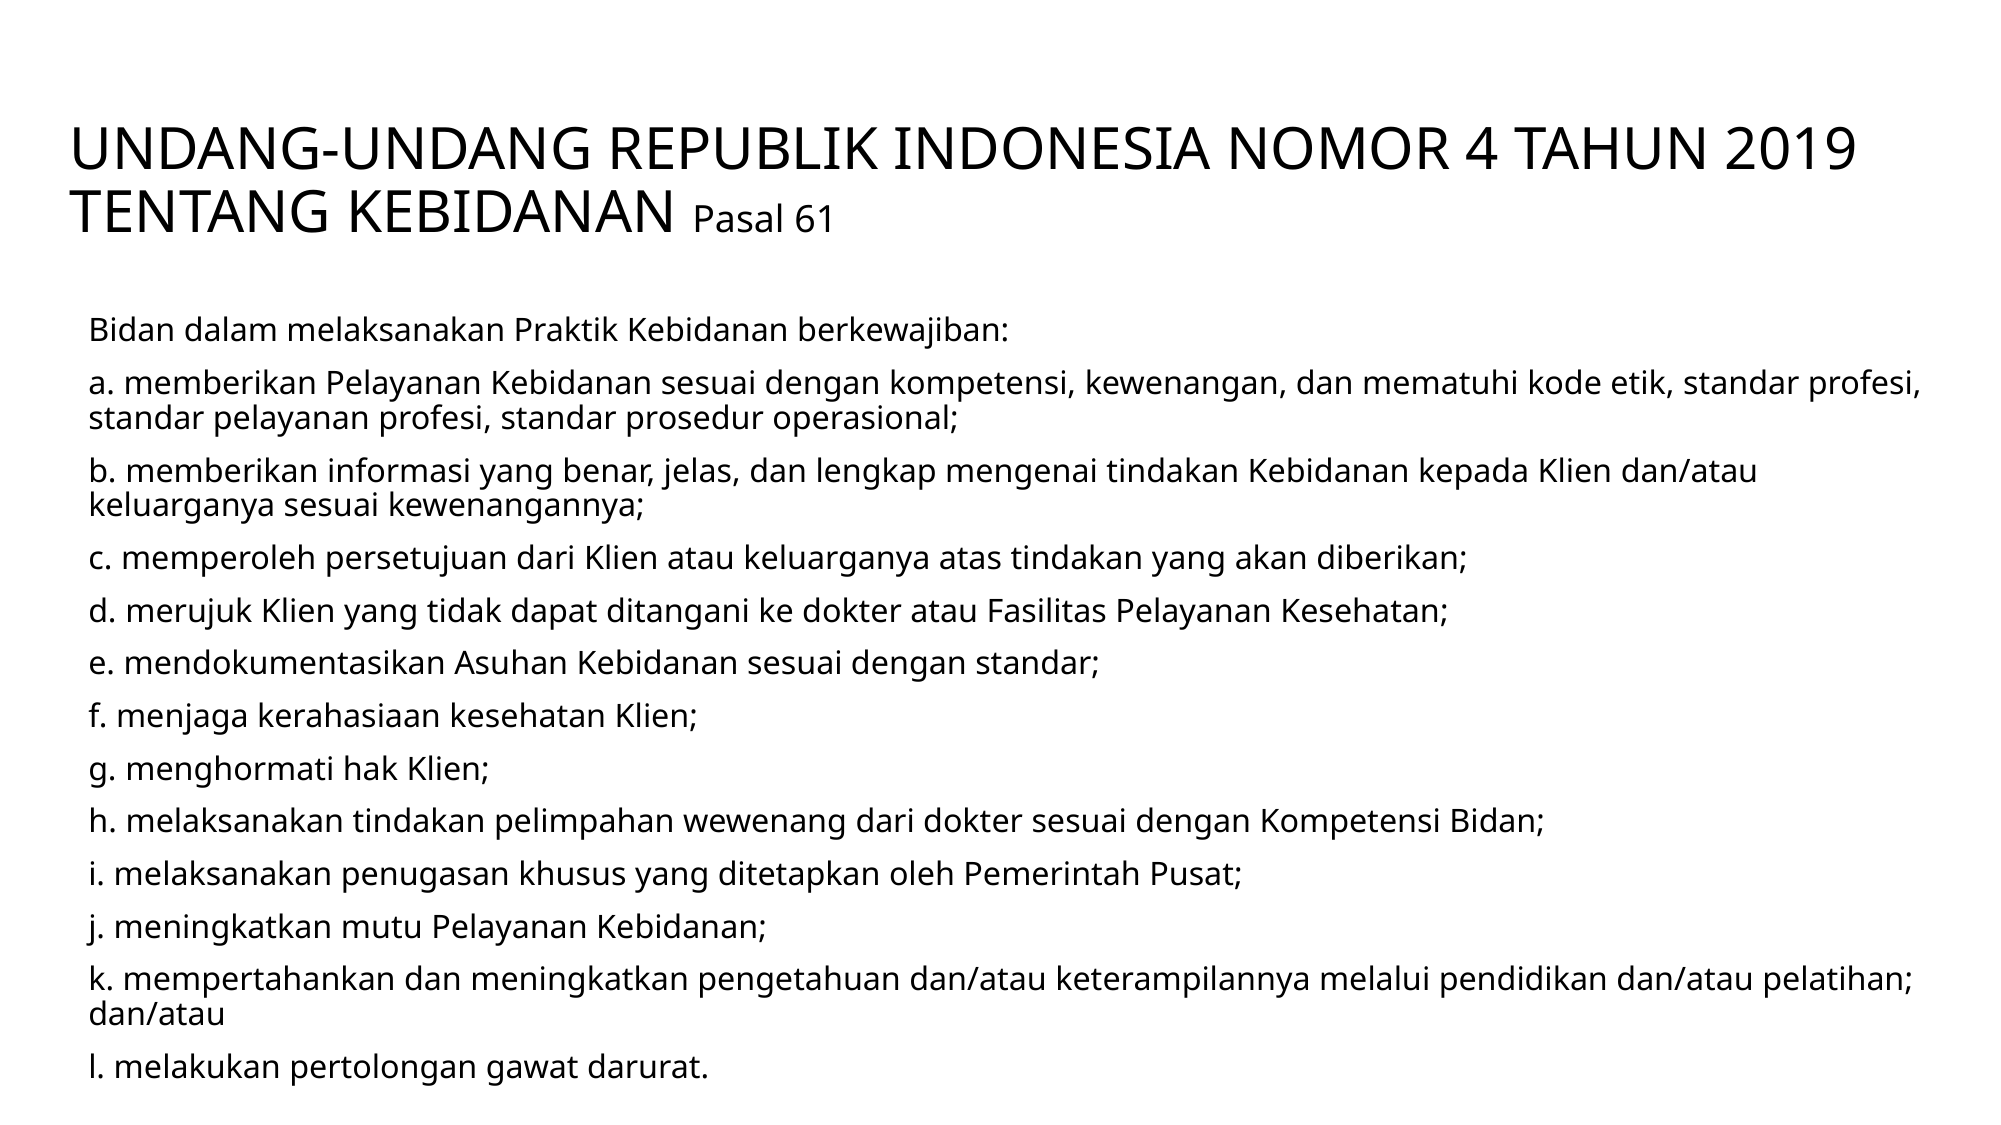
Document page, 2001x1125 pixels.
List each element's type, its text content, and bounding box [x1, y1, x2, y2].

title UNDANG-UNDANG REPUBLIK INDONESIA NOMOR 4 TAHUN 2019 TENTANG KEBIDANAN Pasal 61 [54, 171, 1940, 264]
list Bidan dalam melaksanakan Praktik Kebidanan berkewajiban: a. memberikan Pelayanan Kebidanan sesuai dengan kompetensi, kewenangan, dan mematuhi kode etik, standar profesi, standar pelayanan profesi, standar prosedur operasional; b. memberikan informasi yang benar, jelas, dan lengkap mengenai tindakan Kebidanan kepada Klien dan/atau keluarganya sesuai kewenangannya; c. memperoleh persetujuan dari Klien atau keluarganya atas tindakan yang akan diberikan; d. merujuk Klien yang tidak dapat ditangani ke dokter atau Fasilitas Pelayanan Kesehatan; e. mendokumentasikan Asuhan Kebidanan sesuai dengan standar; f. menjaga kerahasiaan kesehatan Klien; g. menghormati hak Klien; h. melaksanakan tindakan pelimpahan wewenang dari dokter sesuai dengan Kompetensi Bidan; i. melaksanakan penugasan khusus yang ditetapkan oleh Pemerintah Pusat; j. meningkatkan mutu Pelayanan Kebidanan; k. mempertahankan dan meningkatkan pengetahuan dan/atau keterampilannya melalui pendidikan dan/atau pelatihan; dan/atau l. melakukan pertolongan gawat darurat. [73, 249, 1959, 1097]
